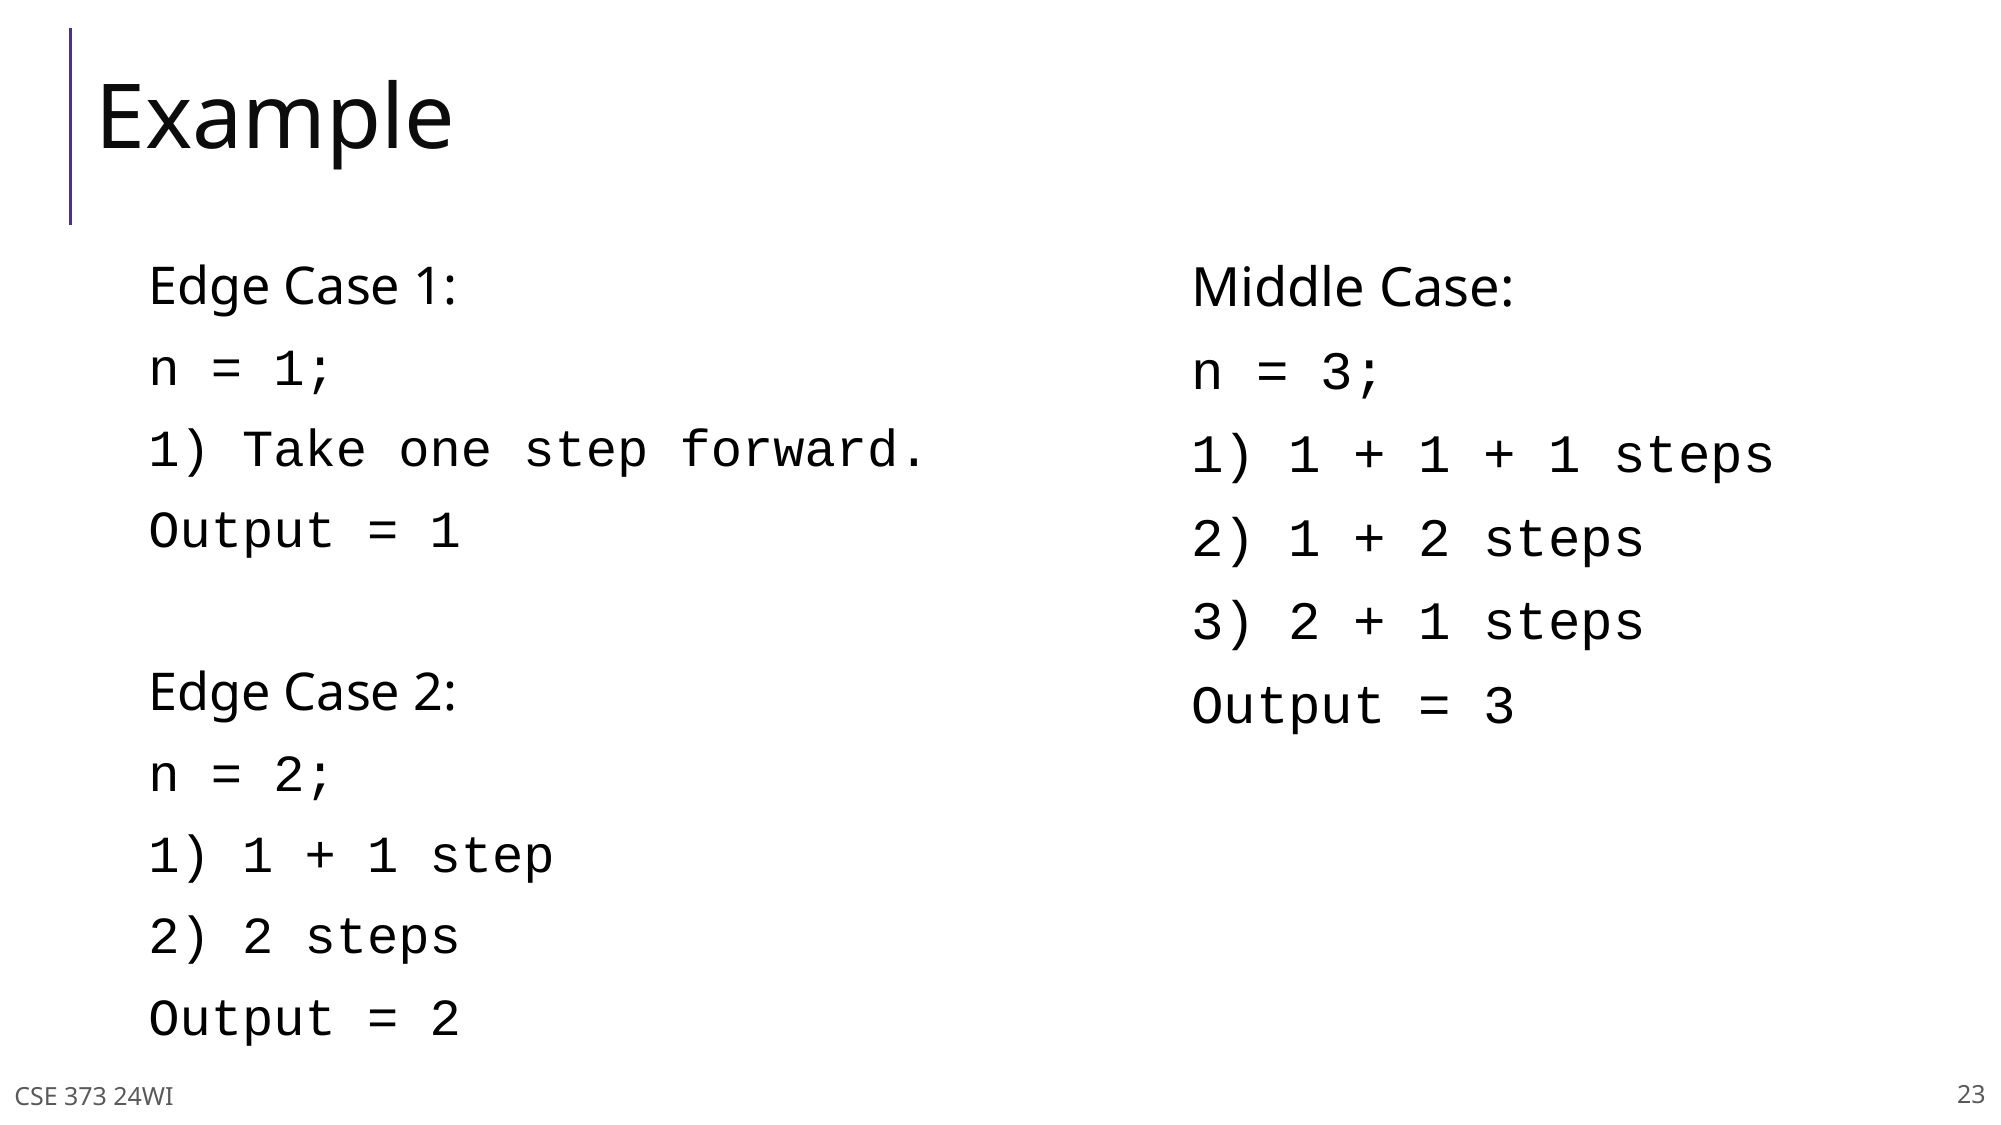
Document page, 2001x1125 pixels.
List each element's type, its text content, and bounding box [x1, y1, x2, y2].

list Edge Case 1: n = 1; 1) Take one step forward. Output = 1 Edge Case 2: n = 2; 1) 1 + 1 step 2) 2 steps Output = 2 [141, 252, 2000, 1054]
list Middle Case: n = 3; 1) 1 + 1 + 1 steps 2) 1 + 2 steps 3) 2 + 1 steps Output = 3 [1183, 252, 2000, 905]
title Example [80, 59, 1945, 186]
